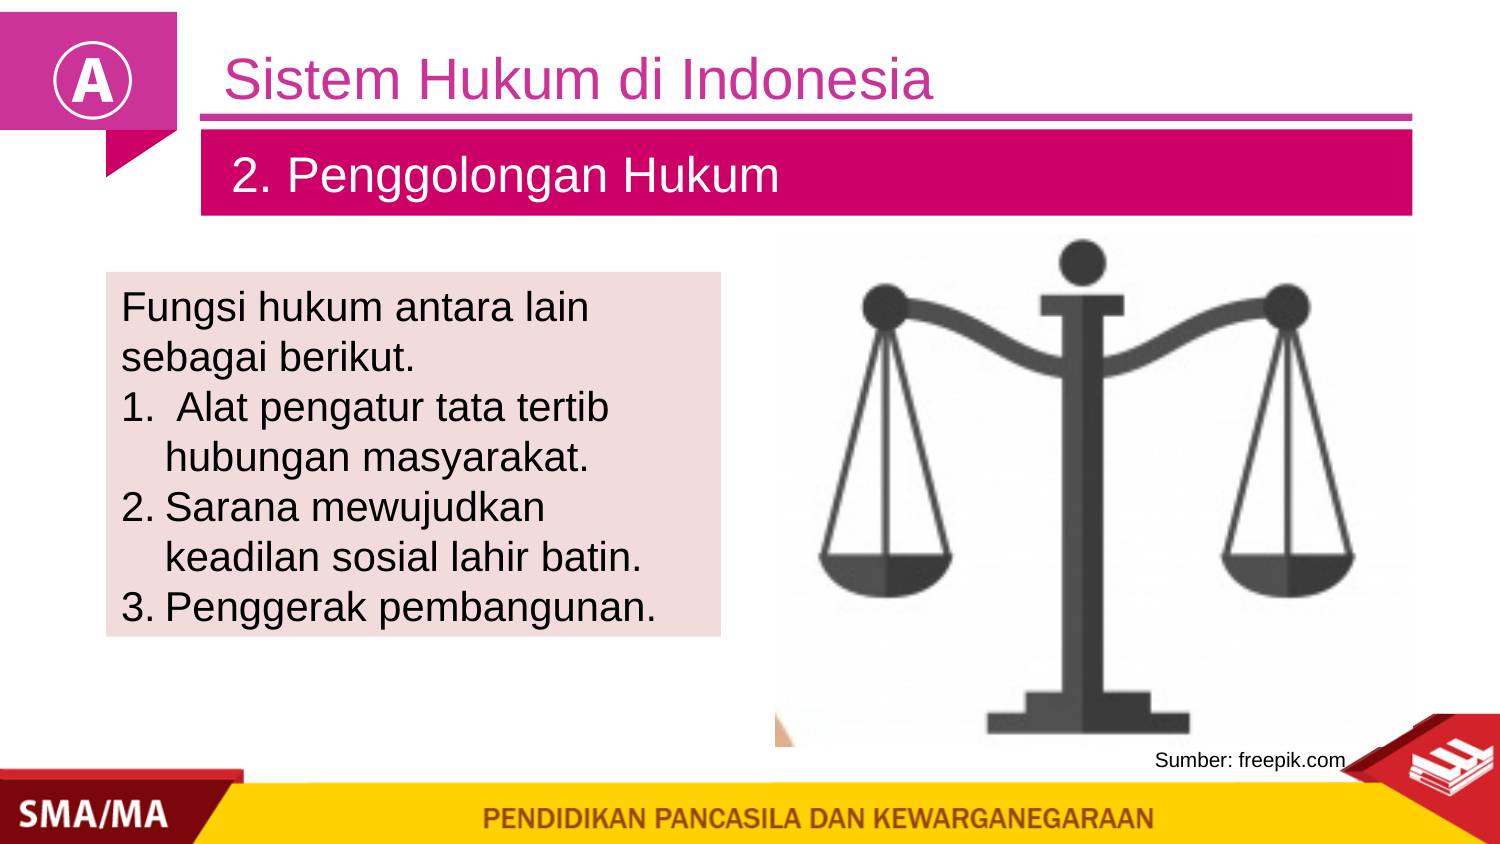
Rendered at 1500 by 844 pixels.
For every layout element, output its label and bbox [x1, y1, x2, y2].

text_box [0, 11, 1436, 178]
text_box [105, 128, 1413, 707]
picture [0, 708, 1500, 844]
